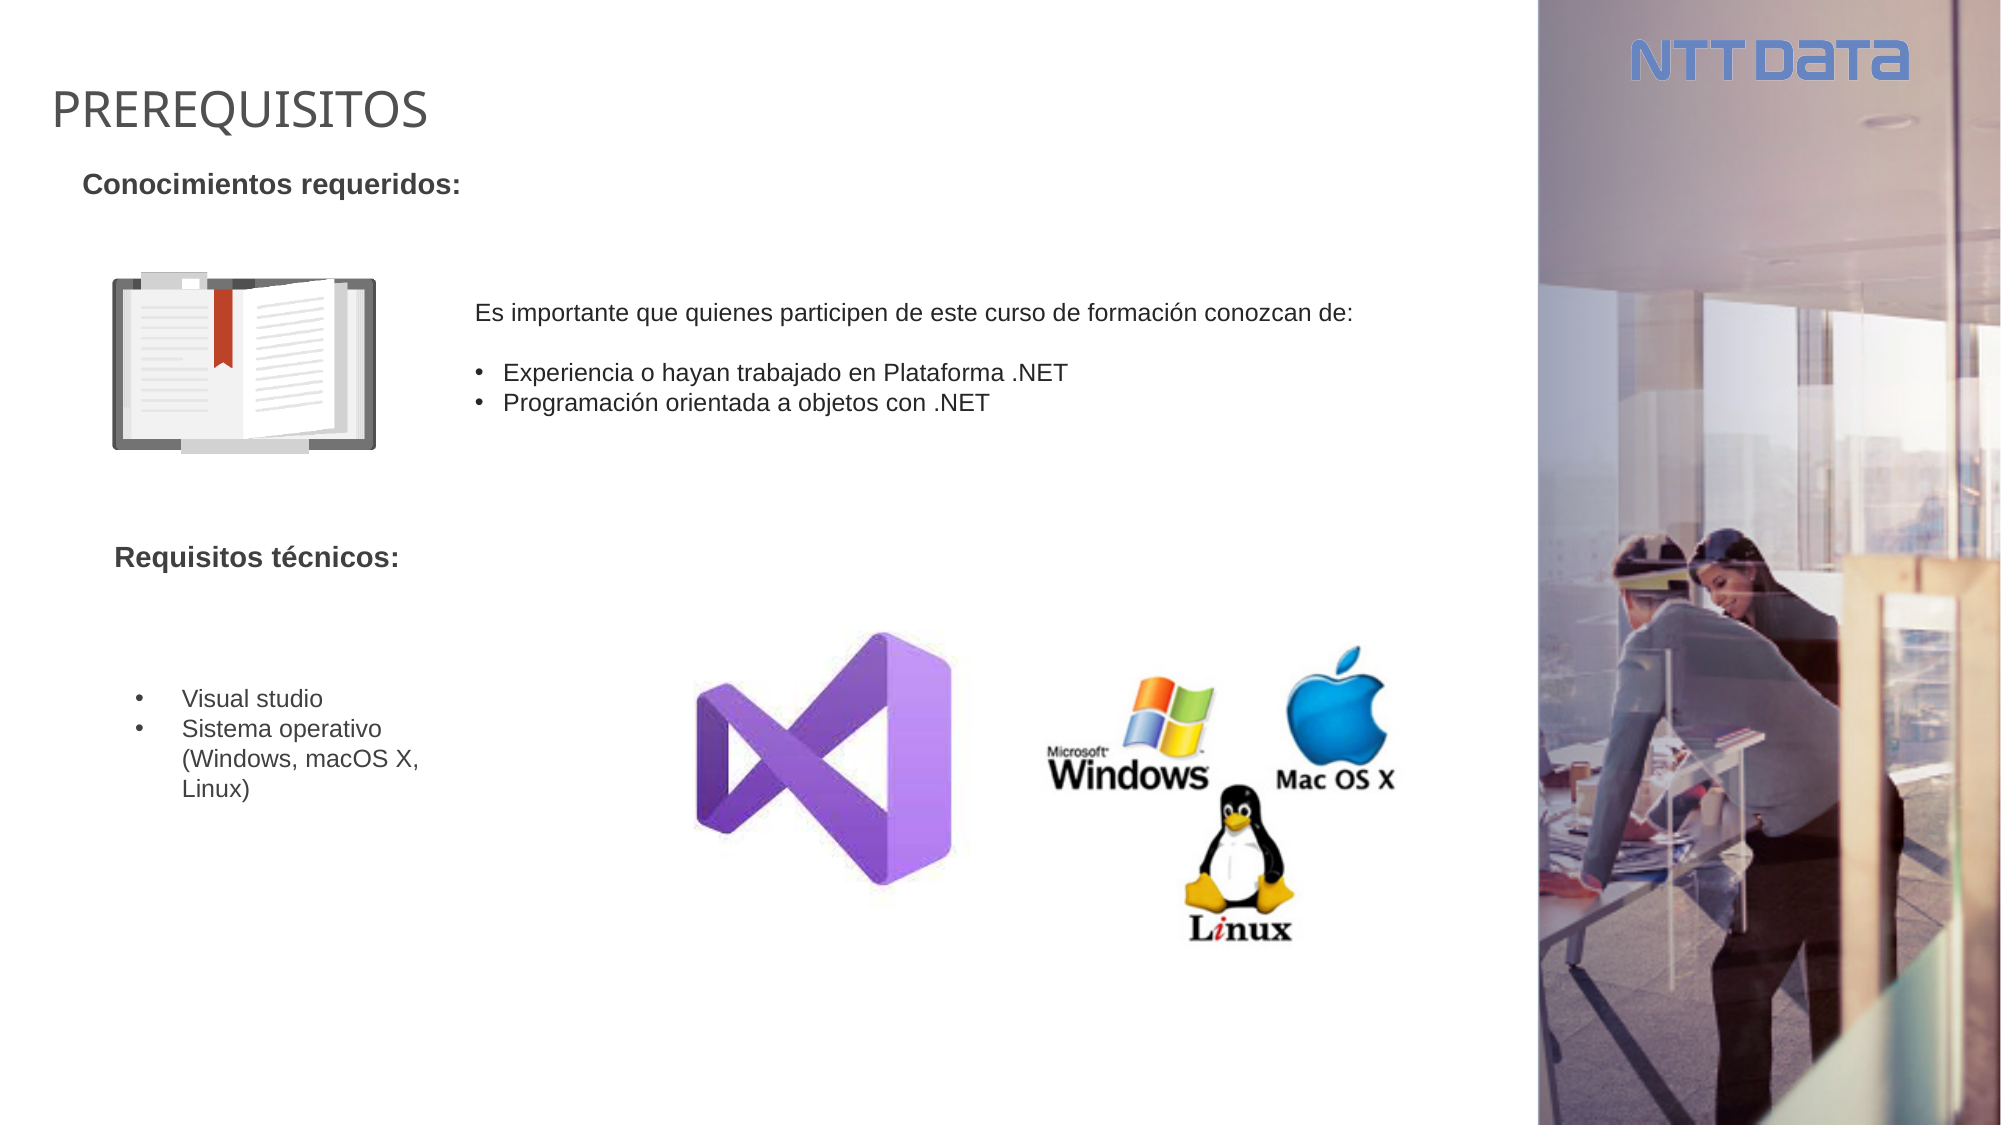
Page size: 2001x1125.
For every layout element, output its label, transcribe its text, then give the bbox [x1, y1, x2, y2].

text_box Requisitos técnicos: [99, 531, 1499, 582]
text_box Conocimientos requeridos: [67, 157, 1525, 208]
text_box Visual studio Sistema operativo (Windows, macOS X, Linux) [120, 640, 580, 874]
picture [644, 581, 997, 934]
text_box Es importante que quienes participen de este curso de formación conozcan de: Experiencia o hayan trabajado en Plataforma .NET Programación orientada a objetos con .NET [460, 289, 1453, 523]
title PREREQUISITOS [36, 3, 948, 221]
picture [73, 198, 415, 540]
picture [1537, 0, 2001, 1125]
picture [1003, 640, 1449, 954]
